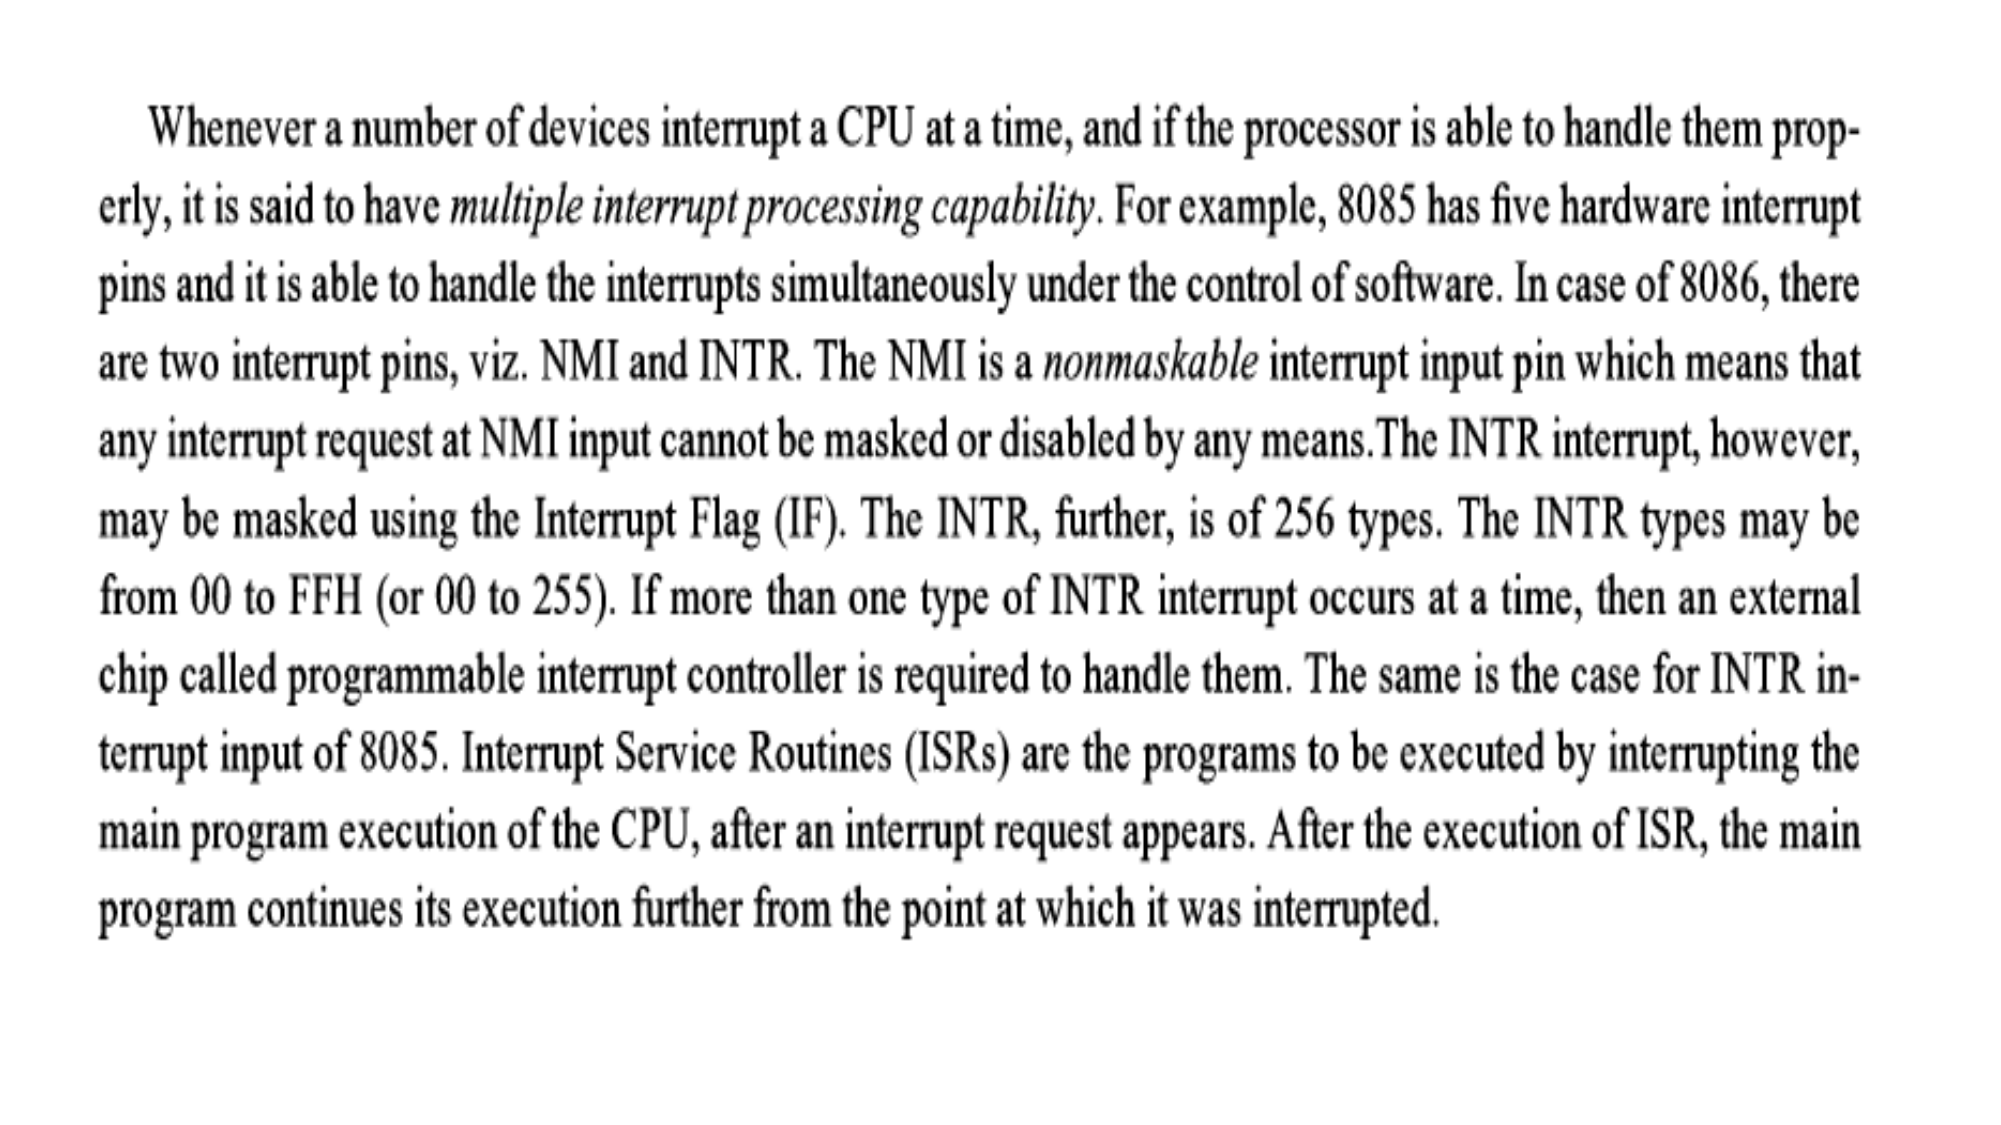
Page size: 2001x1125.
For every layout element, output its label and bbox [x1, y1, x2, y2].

picture [71, 72, 1915, 1010]
